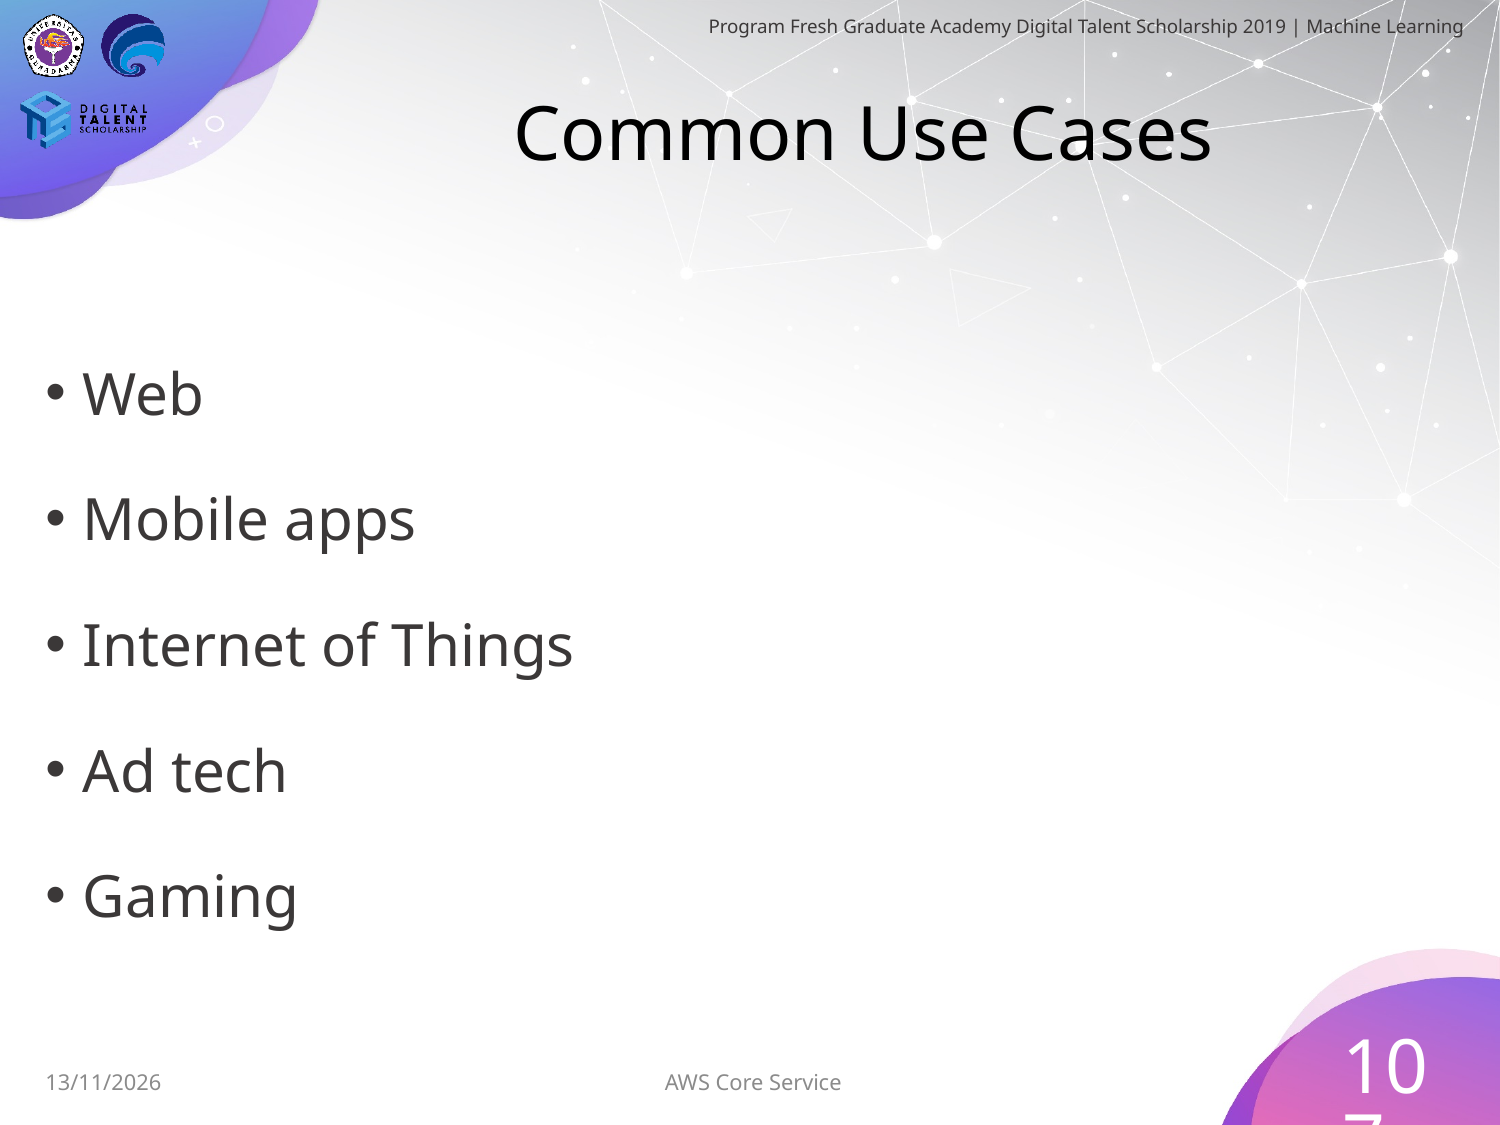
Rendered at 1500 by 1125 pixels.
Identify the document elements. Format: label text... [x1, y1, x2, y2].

list Web Mobile apps Internet of Things Ad tech Gaming [30, 238, 1477, 1014]
slide_number 107 [1327, 1025, 1477, 1115]
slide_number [30, 1053, 272, 1114]
picture [0, 0, 1500, 1125]
title Common Use Cases [271, 66, 1477, 207]
footer AWS Core Service [386, 1053, 1121, 1114]
